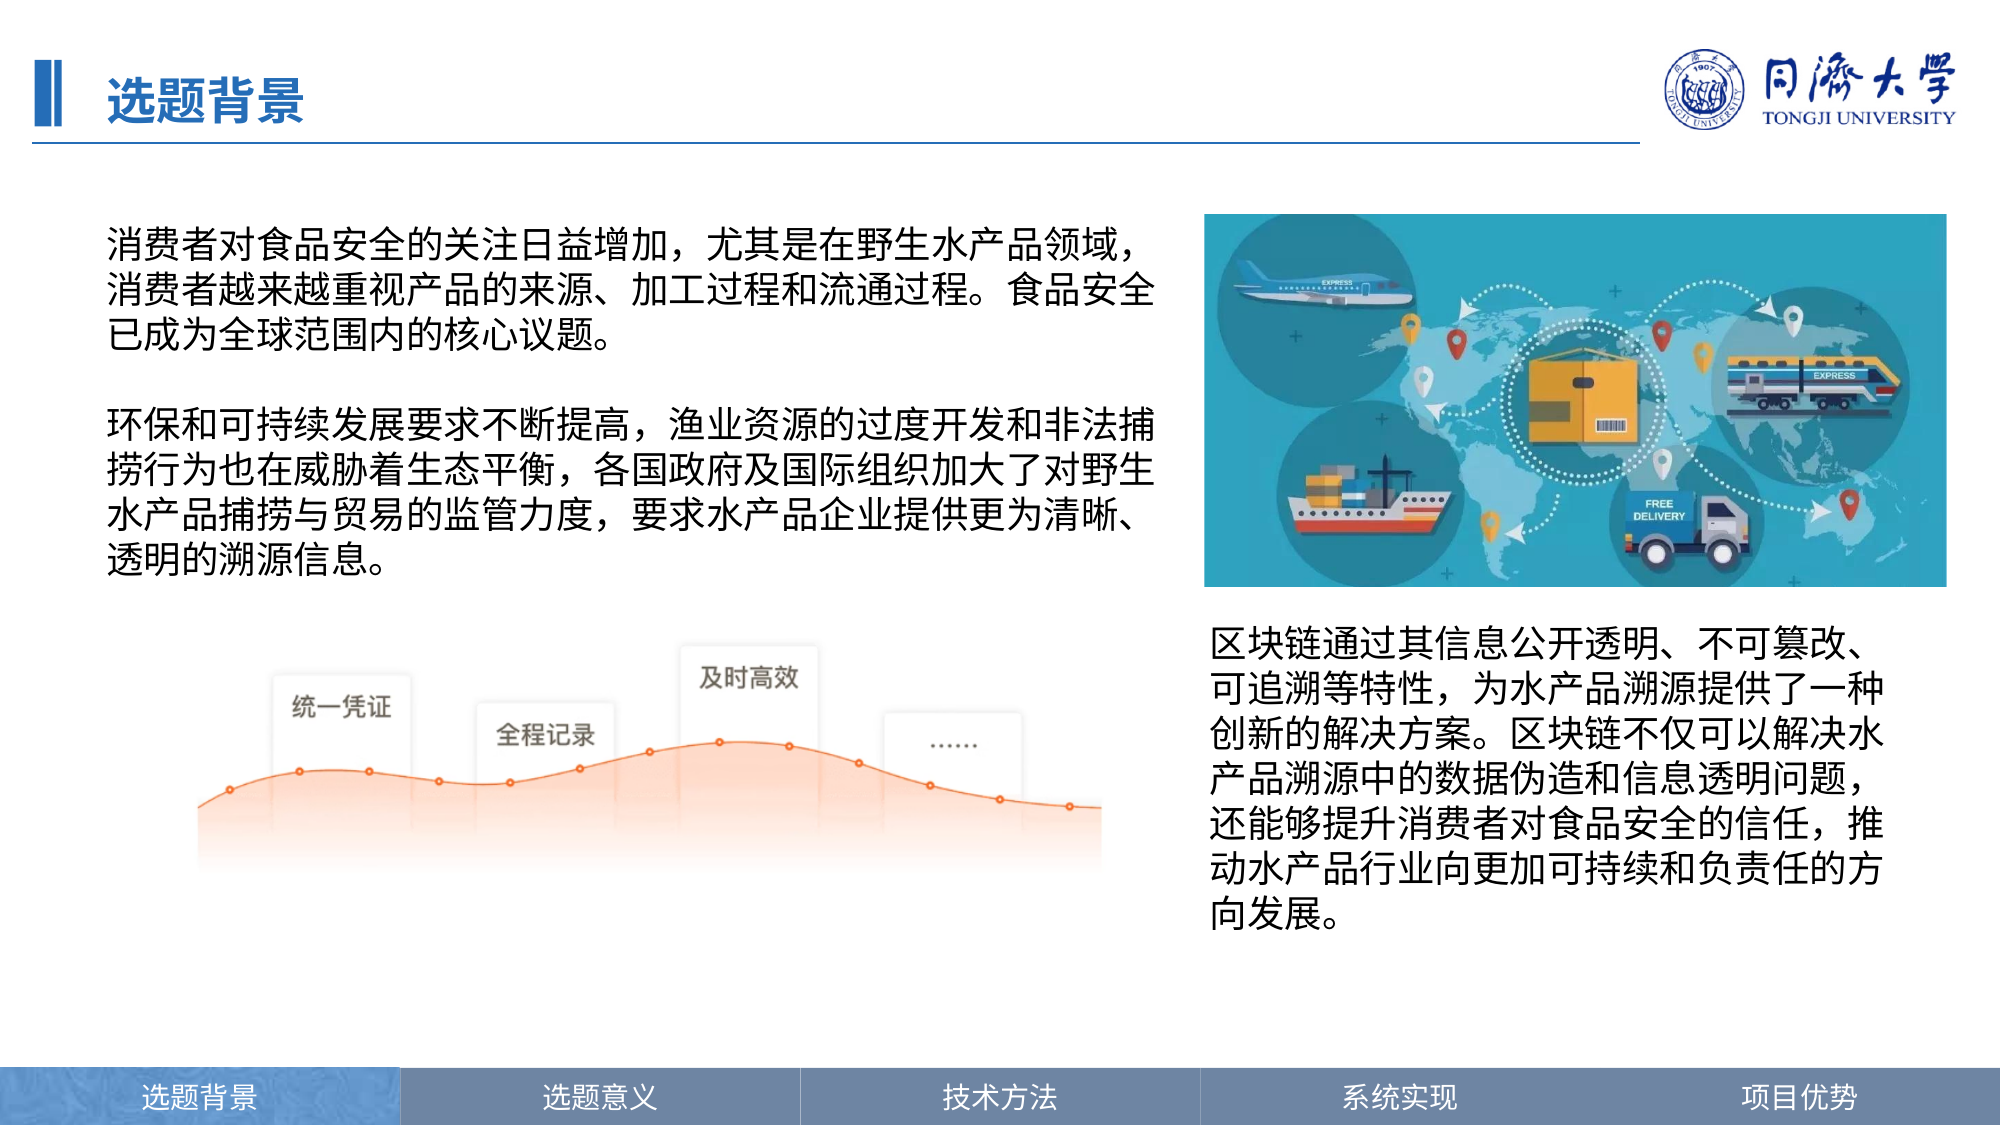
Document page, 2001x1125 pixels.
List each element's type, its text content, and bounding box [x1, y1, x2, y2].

text_box 消费者对食品安全的关注日益增加，尤其是在野生水产品领域，消费者越来越重视产品的来源、加工过程和流通过程。食品安全已成为全球范围内的核心议题。 环保和可持续发展要求不断提高，渔业资源的过度开发和非法捕捞行为也在威胁着生态平衡，各国政府及国际组织加大了对野生水产品捕捞与贸易的监管力度，要求水产品企业提供更为清晰、透明的溯源信息。 [91, 214, 1196, 620]
list 选题背景 [91, 62, 400, 133]
picture [1664, 49, 1974, 130]
text_box 选题意义 [401, 1067, 800, 1125]
text_box 技术方法 [800, 1067, 1199, 1125]
text_box 区块链通过其信息公开透明、不可篡改、可追溯等特性，为水产品溯源提供了一种创新的解决方案。区块链不仅可以解决水产品溯源中的数据伪造和信息透明问题，还能够提升消费者对食品安全的信任，推动水产品行业向更加可持续和负责任的方向发展。 [1195, 612, 1931, 959]
text_box 项目优势 [1599, 1067, 2000, 1125]
picture [1203, 213, 1948, 587]
picture [109, 612, 1162, 1012]
text_box 选题背景 [0, 1067, 401, 1125]
text_box 系统实现 [1199, 1067, 1599, 1125]
